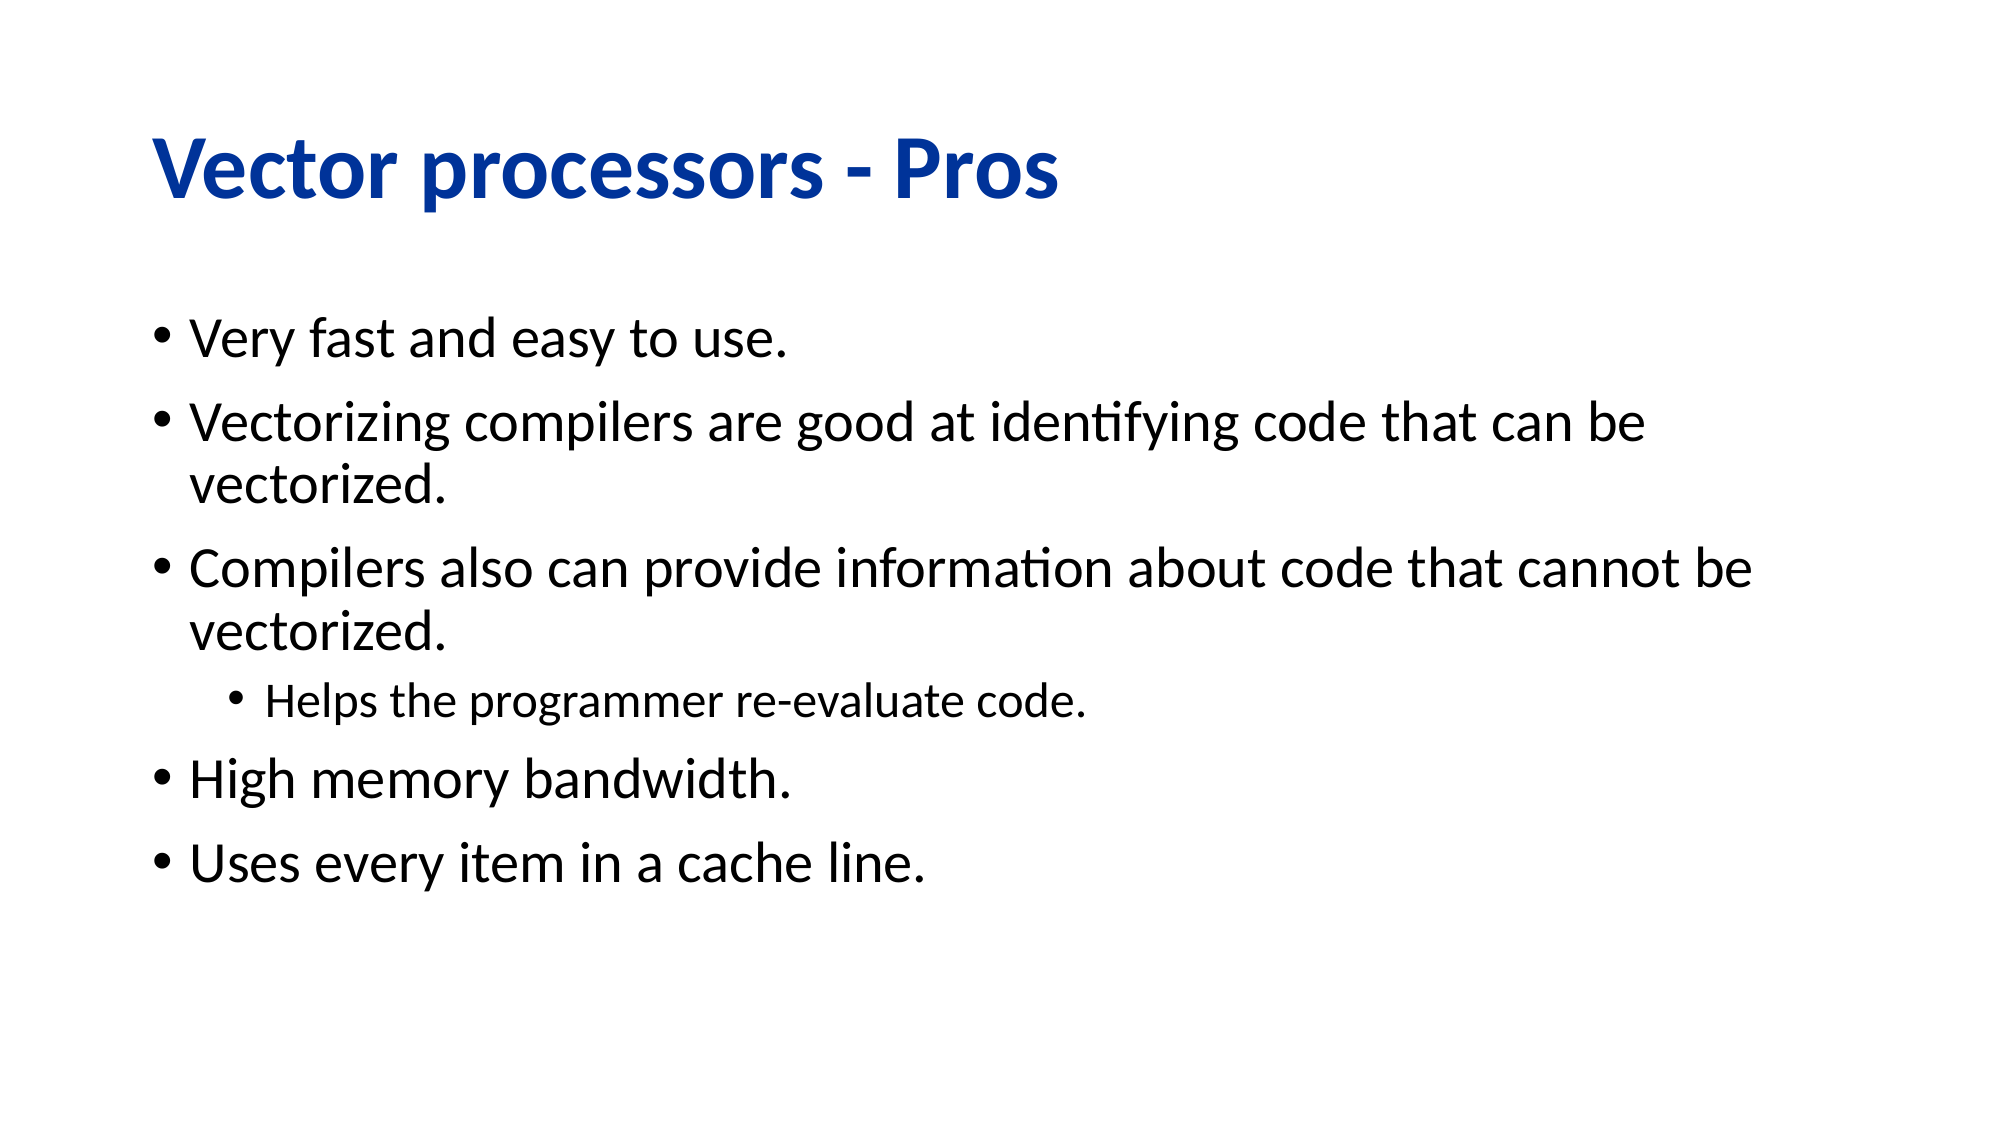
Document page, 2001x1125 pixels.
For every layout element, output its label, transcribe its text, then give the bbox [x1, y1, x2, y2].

list Very fast and easy to use. Vectorizing compilers are good at identifying code that can be vectorized. Compilers also can provide information about code that cannot be vectorized. Helps the programmer re-evaluate code. High memory bandwidth. Uses every item in a cache line. [137, 299, 1863, 1014]
title Vector processors - Pros [137, 59, 1863, 278]
